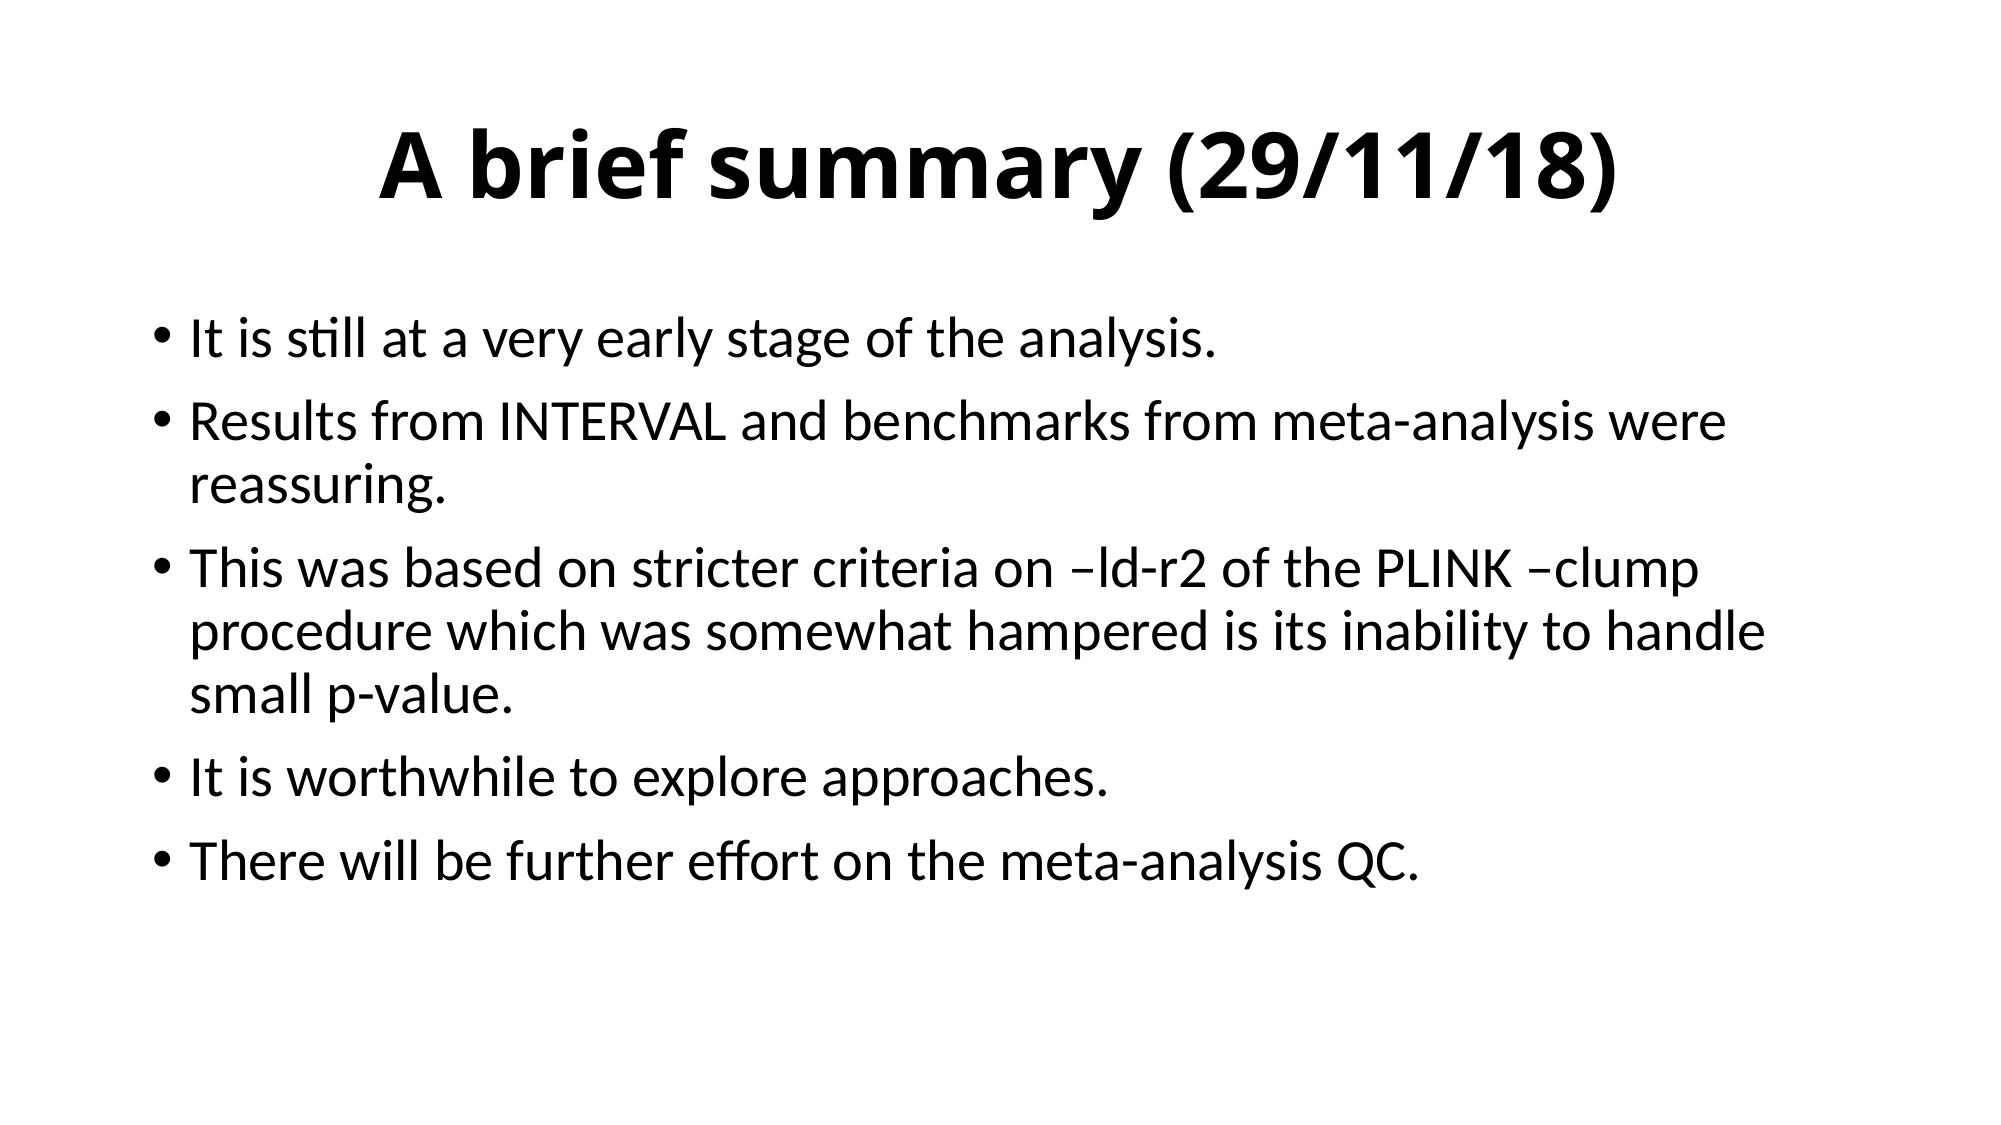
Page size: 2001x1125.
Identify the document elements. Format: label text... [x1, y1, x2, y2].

title A brief summary (29/11/18) [137, 59, 1863, 278]
list It is still at a very early stage of the analysis. Results from INTERVAL and benchmarks from meta-analysis were reassuring. This was based on stricter criteria on –ld-r2 of the PLINK –clump procedure which was somewhat hampered is its inability to handle small p-value. It is worthwhile to explore approaches. There will be further effort on the meta-analysis QC. [137, 299, 1863, 1014]
